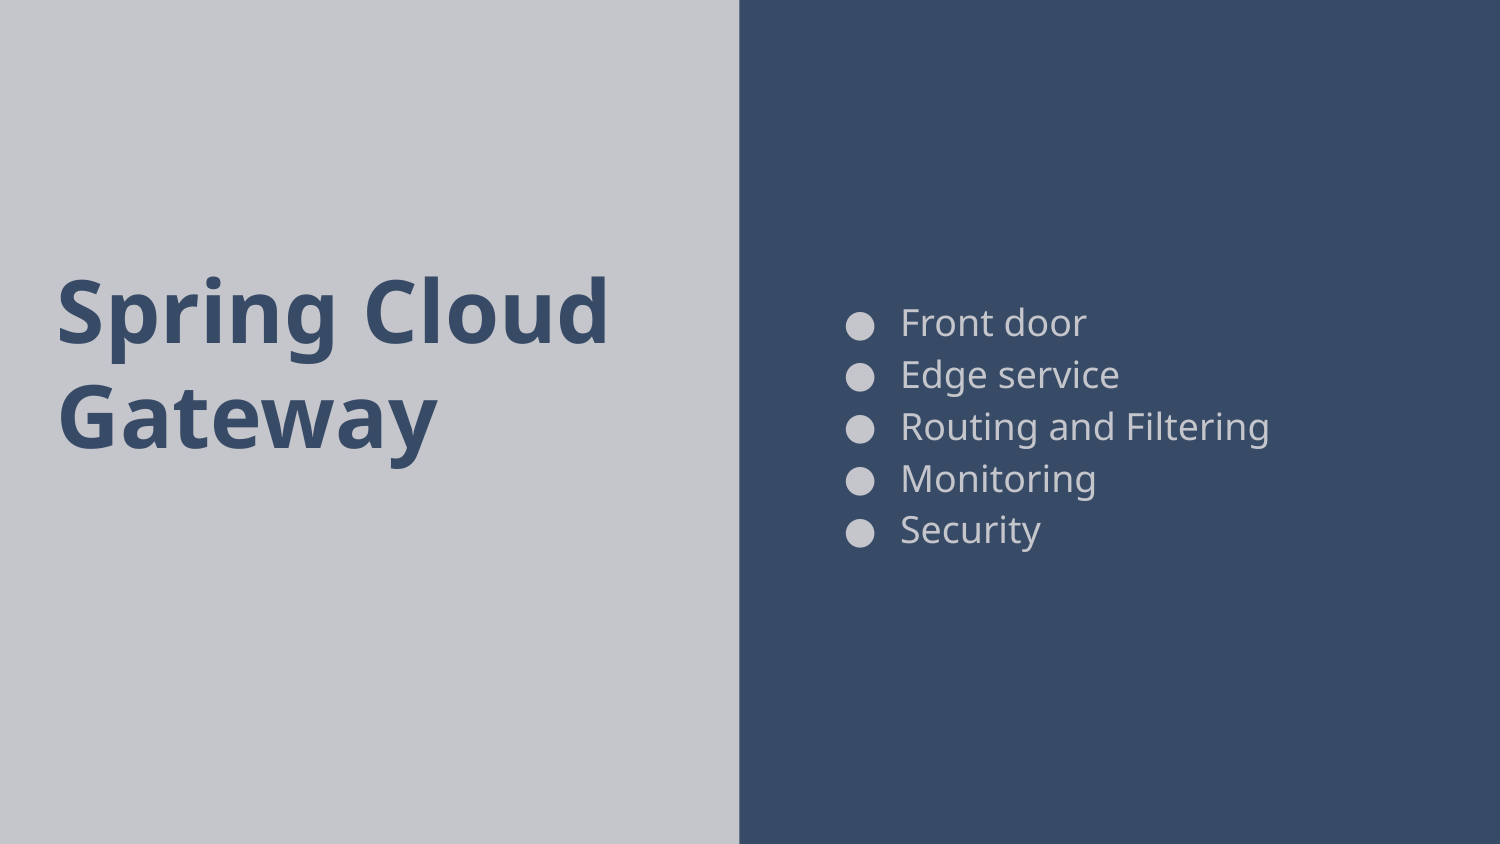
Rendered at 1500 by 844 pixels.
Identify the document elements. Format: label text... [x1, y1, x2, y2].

title Spring Cloud Gateway [41, 263, 706, 625]
text_box [739, 0, 1500, 844]
list Front door Edge service Routing and Filtering Monitoring Security [810, 118, 1489, 725]
